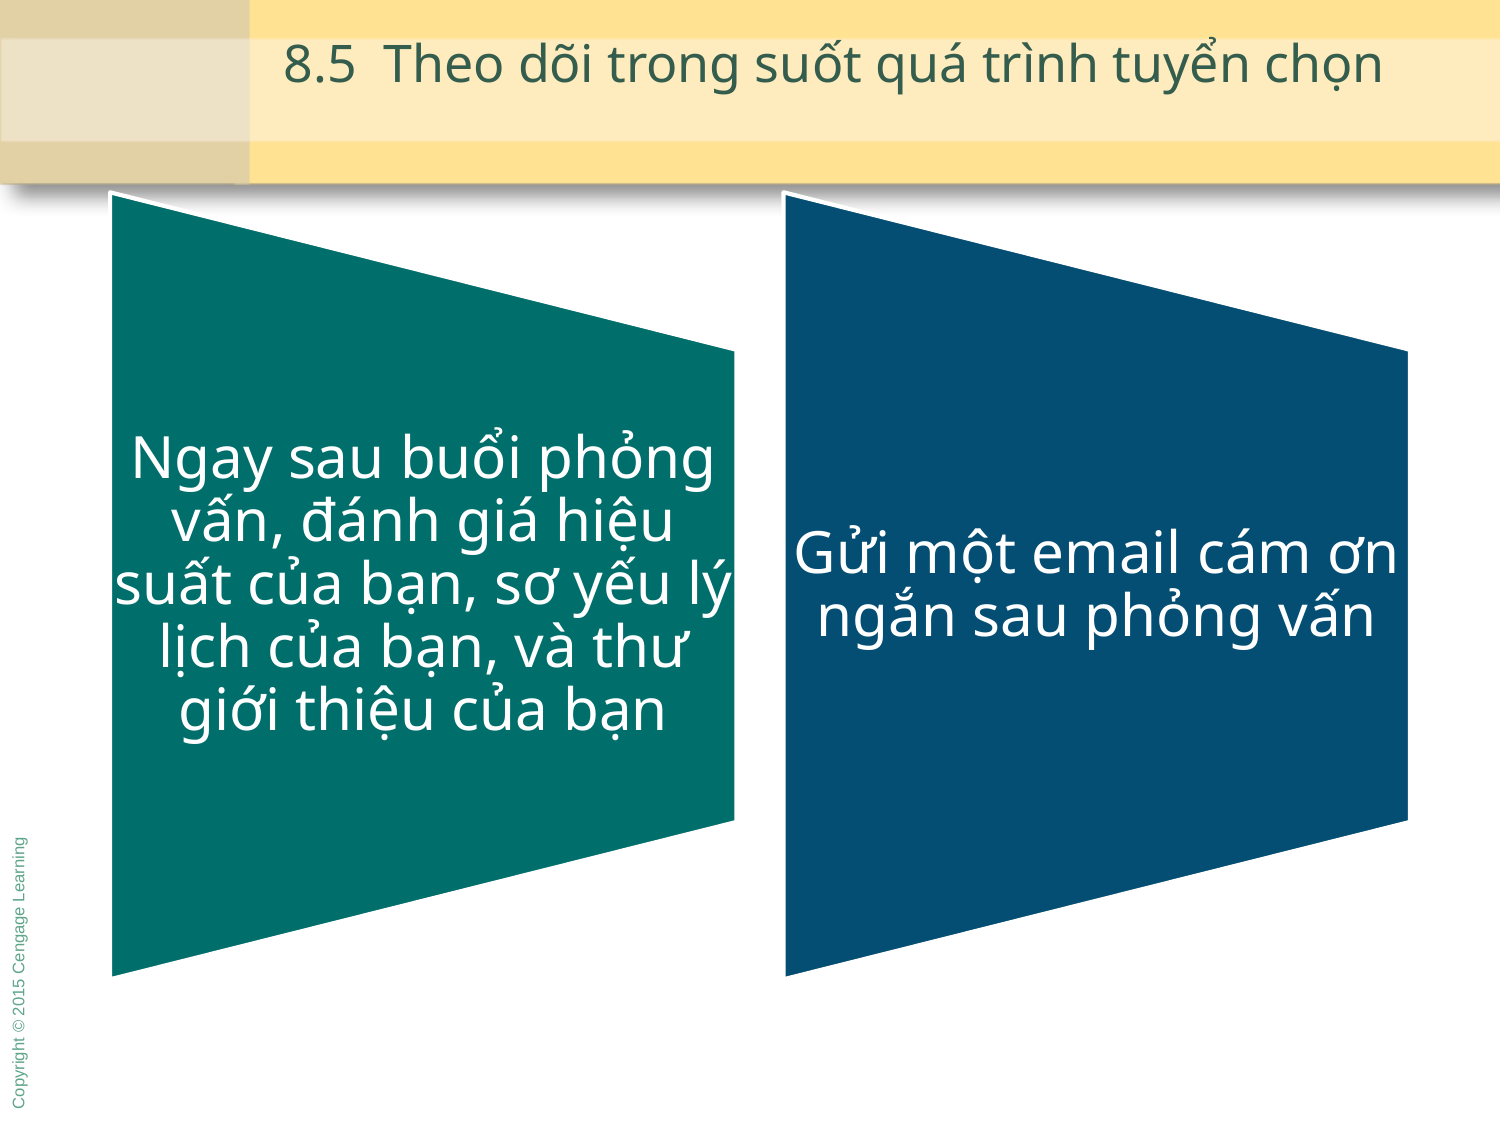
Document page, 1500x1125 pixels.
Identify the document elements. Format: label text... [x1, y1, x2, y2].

title 8.5 Theo dõi trong suốt quá trình tuyển chọn [268, 0, 1500, 185]
picture [0, 0, 1500, 1125]
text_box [109, 192, 1411, 980]
